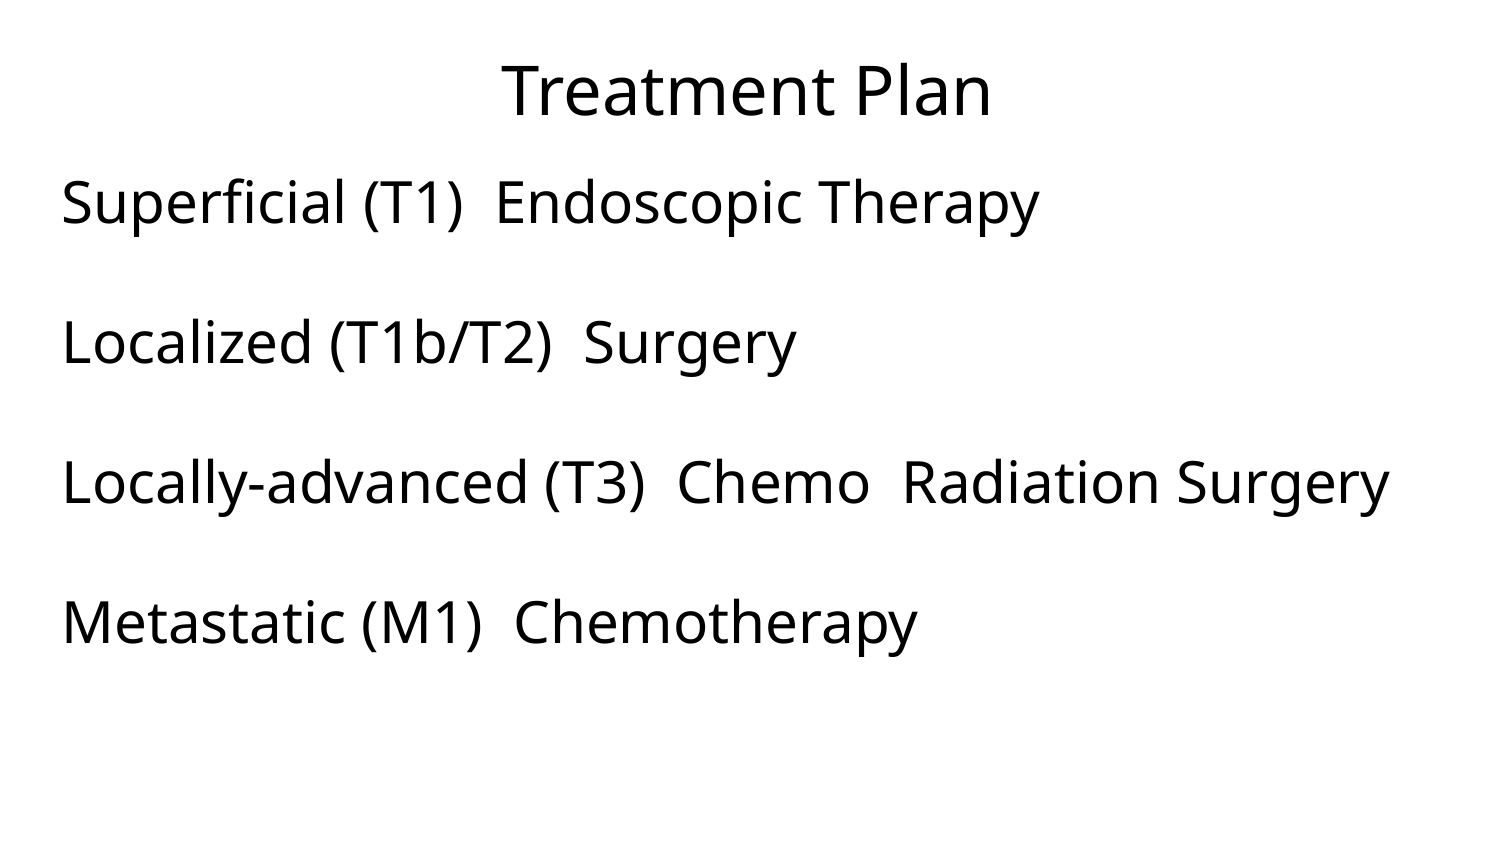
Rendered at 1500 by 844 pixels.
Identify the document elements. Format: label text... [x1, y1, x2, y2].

title Treatment Plan [46, 33, 1450, 143]
